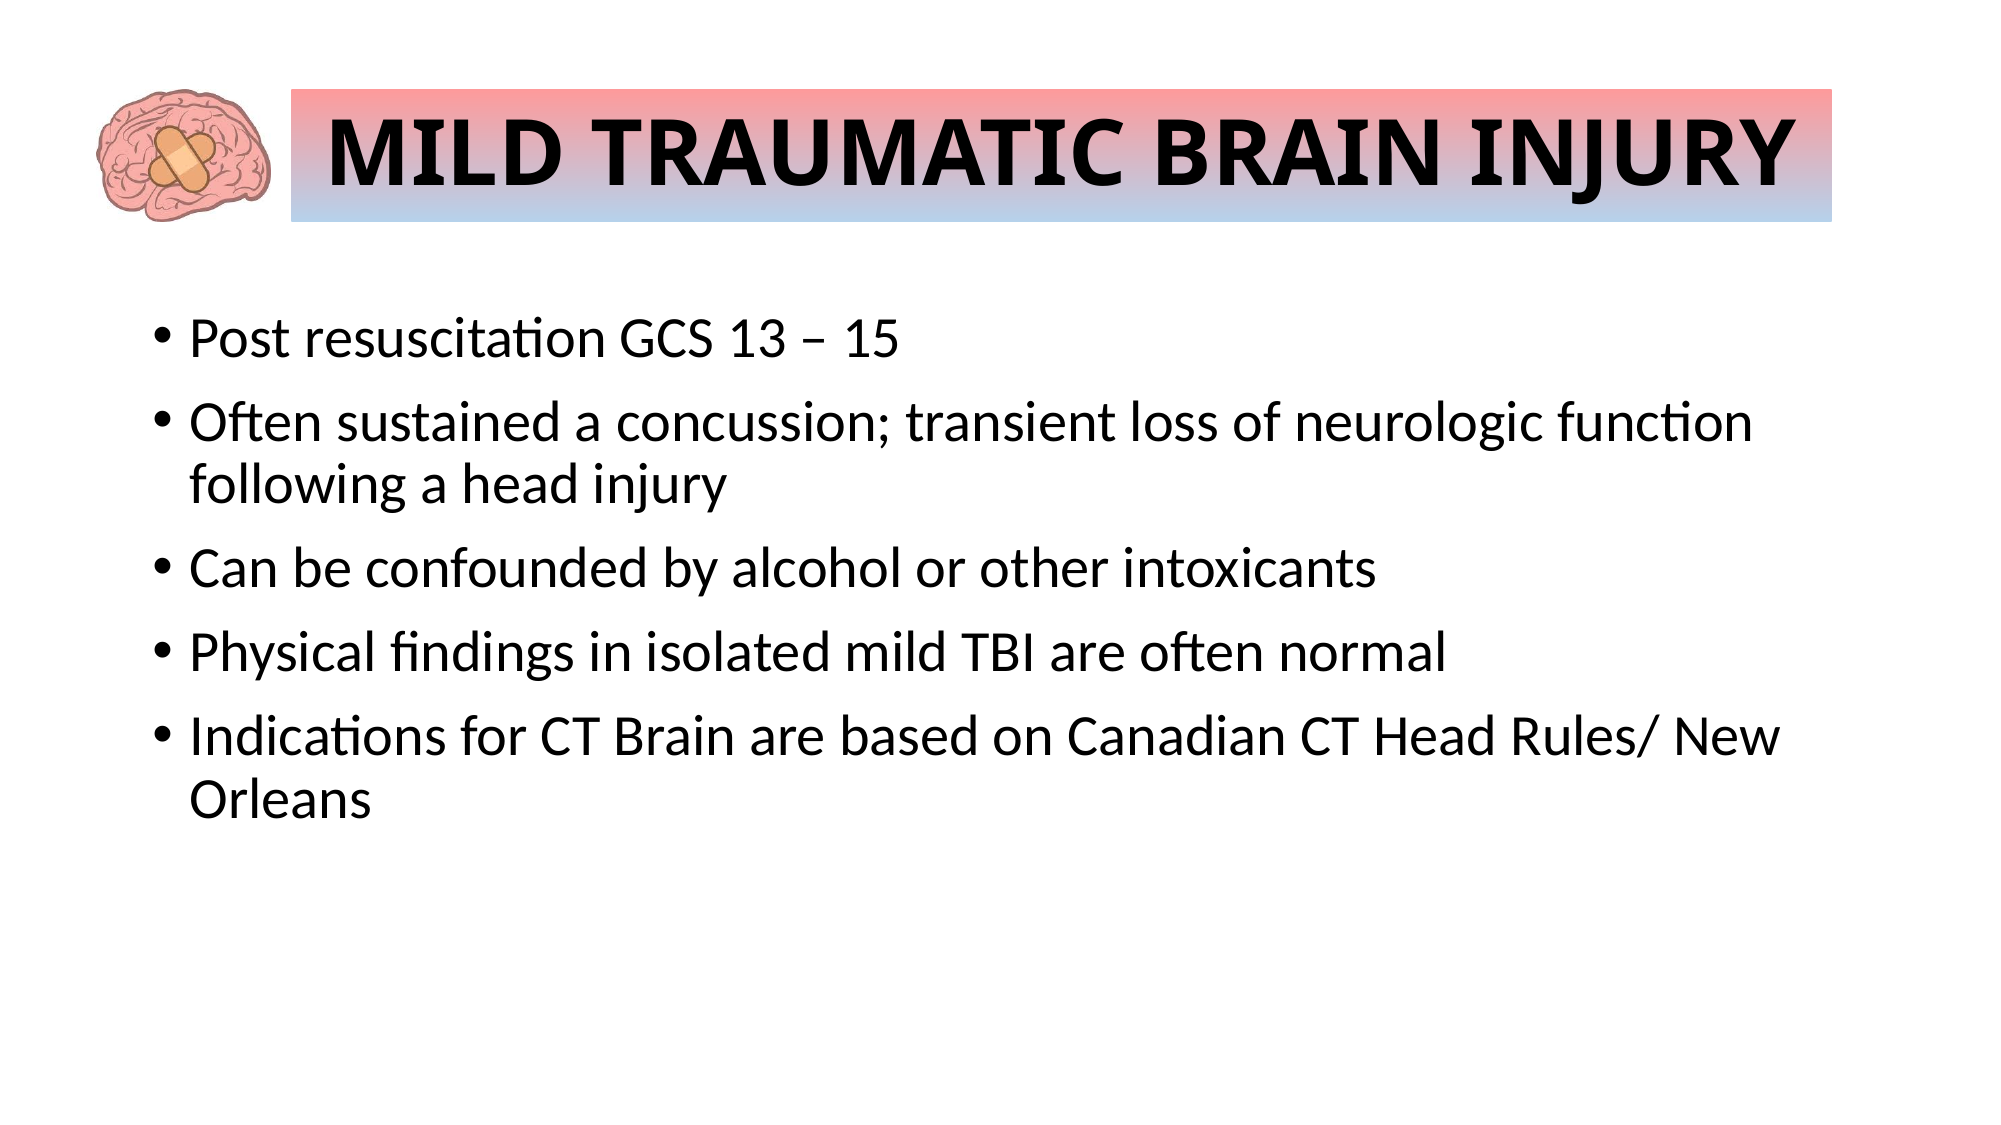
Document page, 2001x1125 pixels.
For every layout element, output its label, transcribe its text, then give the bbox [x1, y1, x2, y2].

picture [96, 89, 271, 222]
title MILD TRAUMATIC BRAIN INJURY [291, 89, 1832, 222]
list Post resuscitation GCS 13 – 15 Often sustained a concussion; transient loss of neurologic function following a head injury Can be confounded by alcohol or other intoxicants Physical findings in isolated mild TBI are often normal Indications for CT Brain are based on Canadian CT Head Rules/ New Orleans [137, 299, 1863, 1014]
